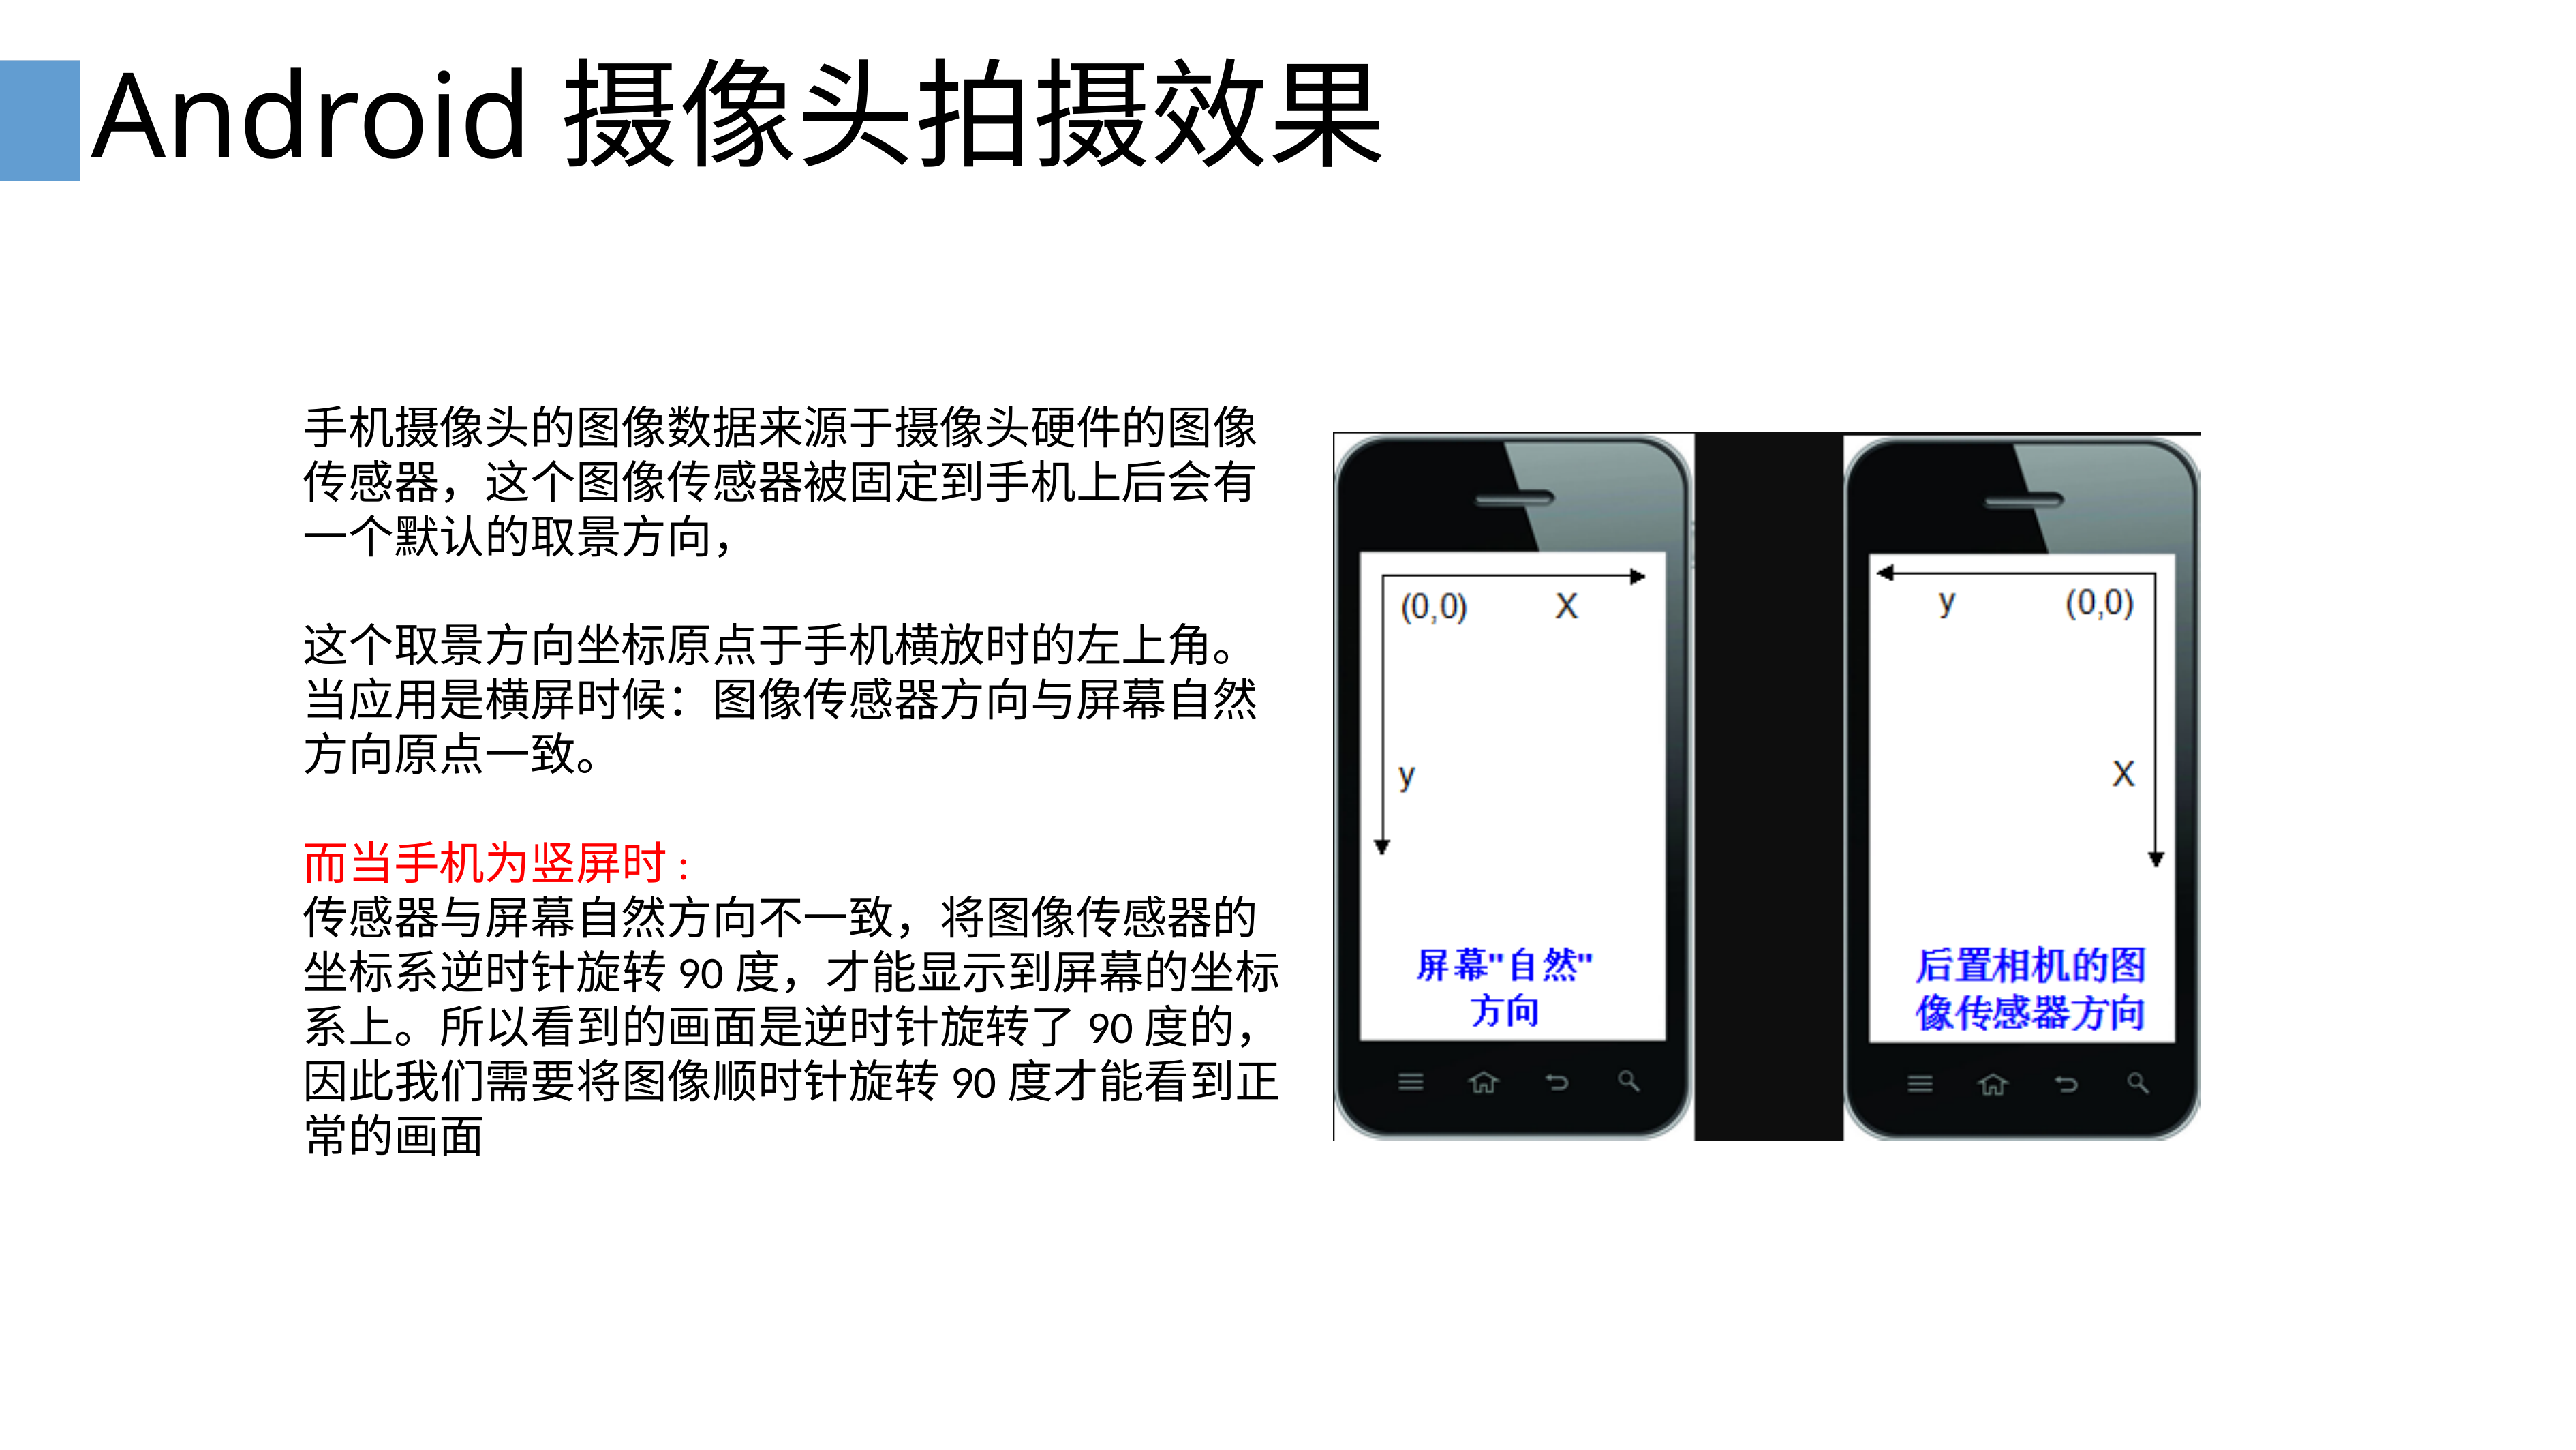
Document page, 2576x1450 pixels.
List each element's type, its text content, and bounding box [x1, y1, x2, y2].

text_box 手机摄像头的图像数据来源于摄像头硬件的图像传感器，这个图像传感器被固定到手机上后会有一个默认的取景方向， 这个取景方向坐标原点于手机横放时的左上角。当应用是横屏时候：图像传感器方向与屏幕自然方向原点一致。 而当手机为竖屏时: 传感器与屏幕自然方向不一致，将图像传感器的坐标系逆时针旋转90度，才能显示到屏幕的坐标系上。所以看到的画面是逆时针旋转了90度的，因此我们需要将图像顺时针旋转90度才能看到正常的画面 [298, 393, 1293, 1167]
title Android摄像头拍摄效果 [80, 58, 2496, 181]
picture [1333, 432, 2201, 1141]
